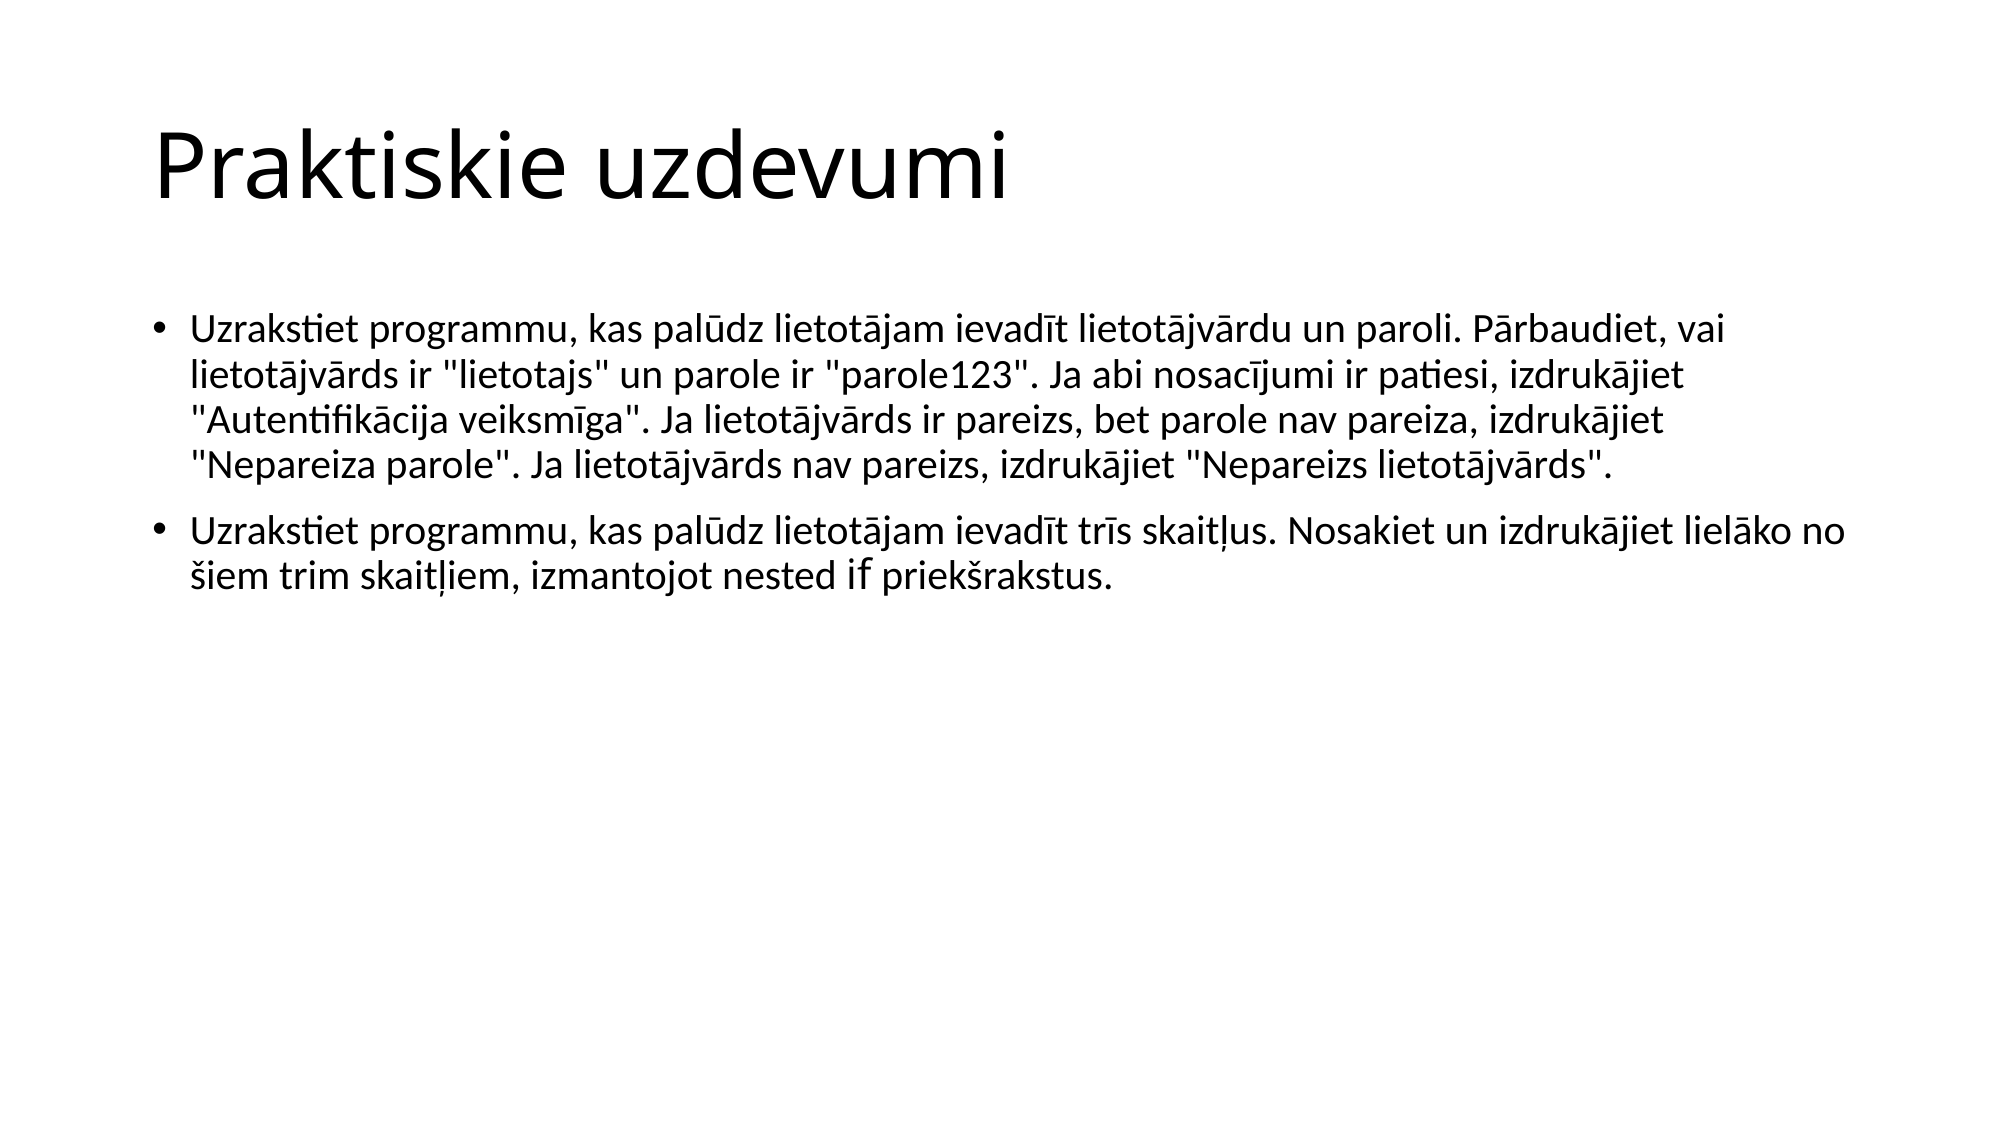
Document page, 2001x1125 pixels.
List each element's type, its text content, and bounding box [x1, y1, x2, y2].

list Uzrakstiet programmu, kas palūdz lietotājam ievadīt lietotājvārdu un paroli. Pārbaudiet, vai lietotājvārds ir "lietotajs" un parole ir "parole123". Ja abi nosacījumi ir patiesi, izdrukājiet "Autentifikācija veiksmīga". Ja lietotājvārds ir pareizs, bet parole nav pareiza, izdrukājiet "Nepareiza parole". Ja lietotājvārds nav pareizs, izdrukājiet "Nepareizs lietotājvārds". Uzrakstiet programmu, kas palūdz lietotājam ievadīt trīs skaitļus. Nosakiet un izdrukājiet lielāko no šiem trim skaitļiem, izmantojot nested if priekšrakstus. [137, 299, 1863, 1014]
title Praktiskie uzdevumi [137, 59, 1863, 278]
